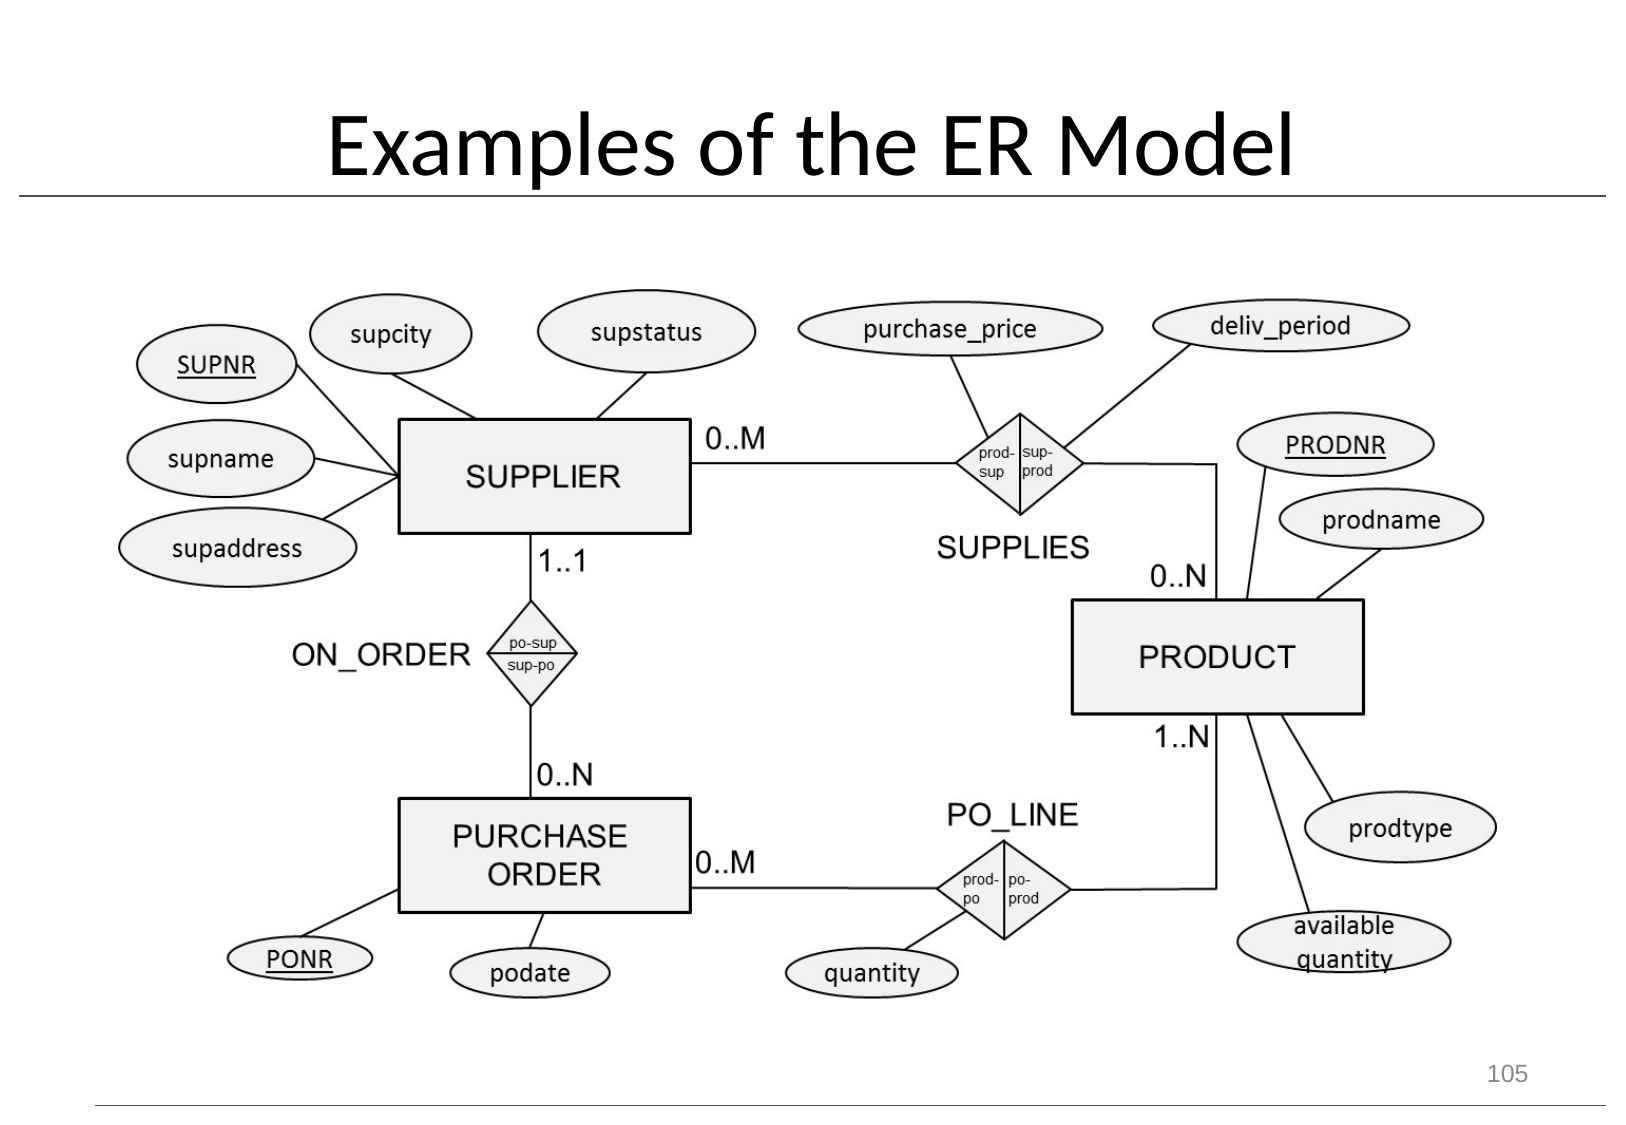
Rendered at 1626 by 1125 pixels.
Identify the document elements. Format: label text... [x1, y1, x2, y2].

picture [118, 289, 1497, 1007]
title Examples of the ER Model [81, 45, 1544, 233]
slide_number 105 [1164, 1042, 1544, 1103]
